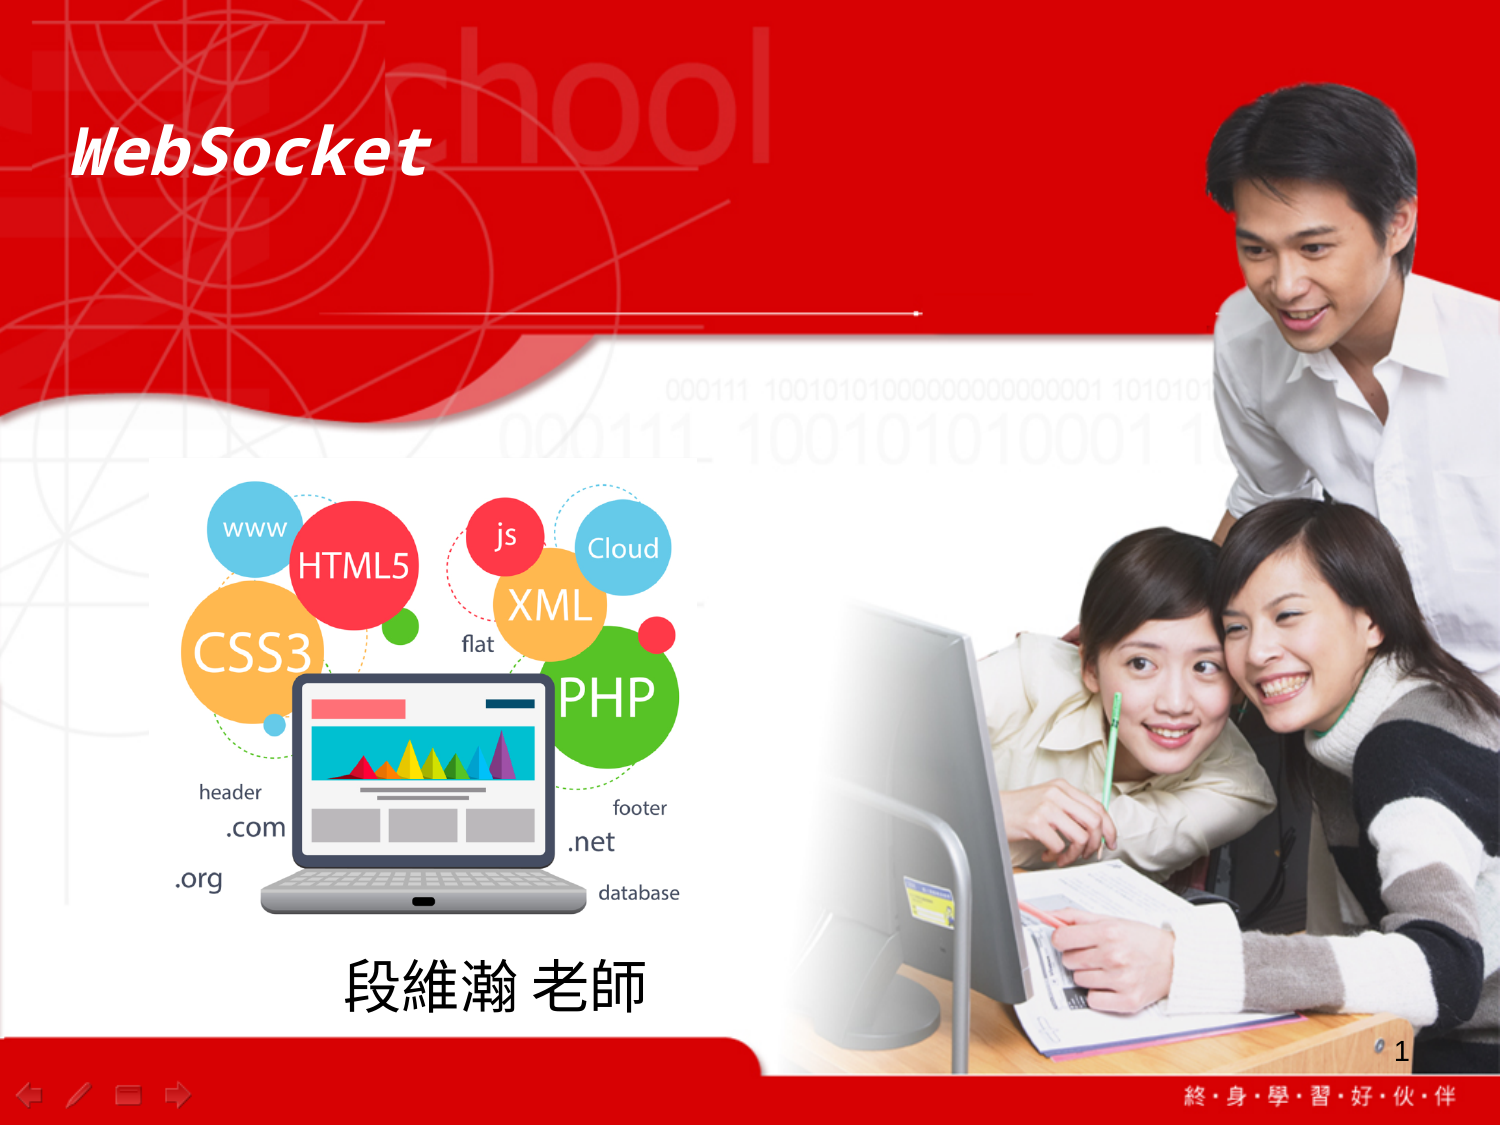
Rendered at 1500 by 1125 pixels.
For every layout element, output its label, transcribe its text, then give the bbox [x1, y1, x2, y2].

picture [0, 0, 1500, 1125]
slide_number 1 [1074, 1024, 1426, 1103]
text_box WebSocket [53, 101, 1270, 197]
text_box 段維瀚 老師 [147, 942, 845, 1028]
